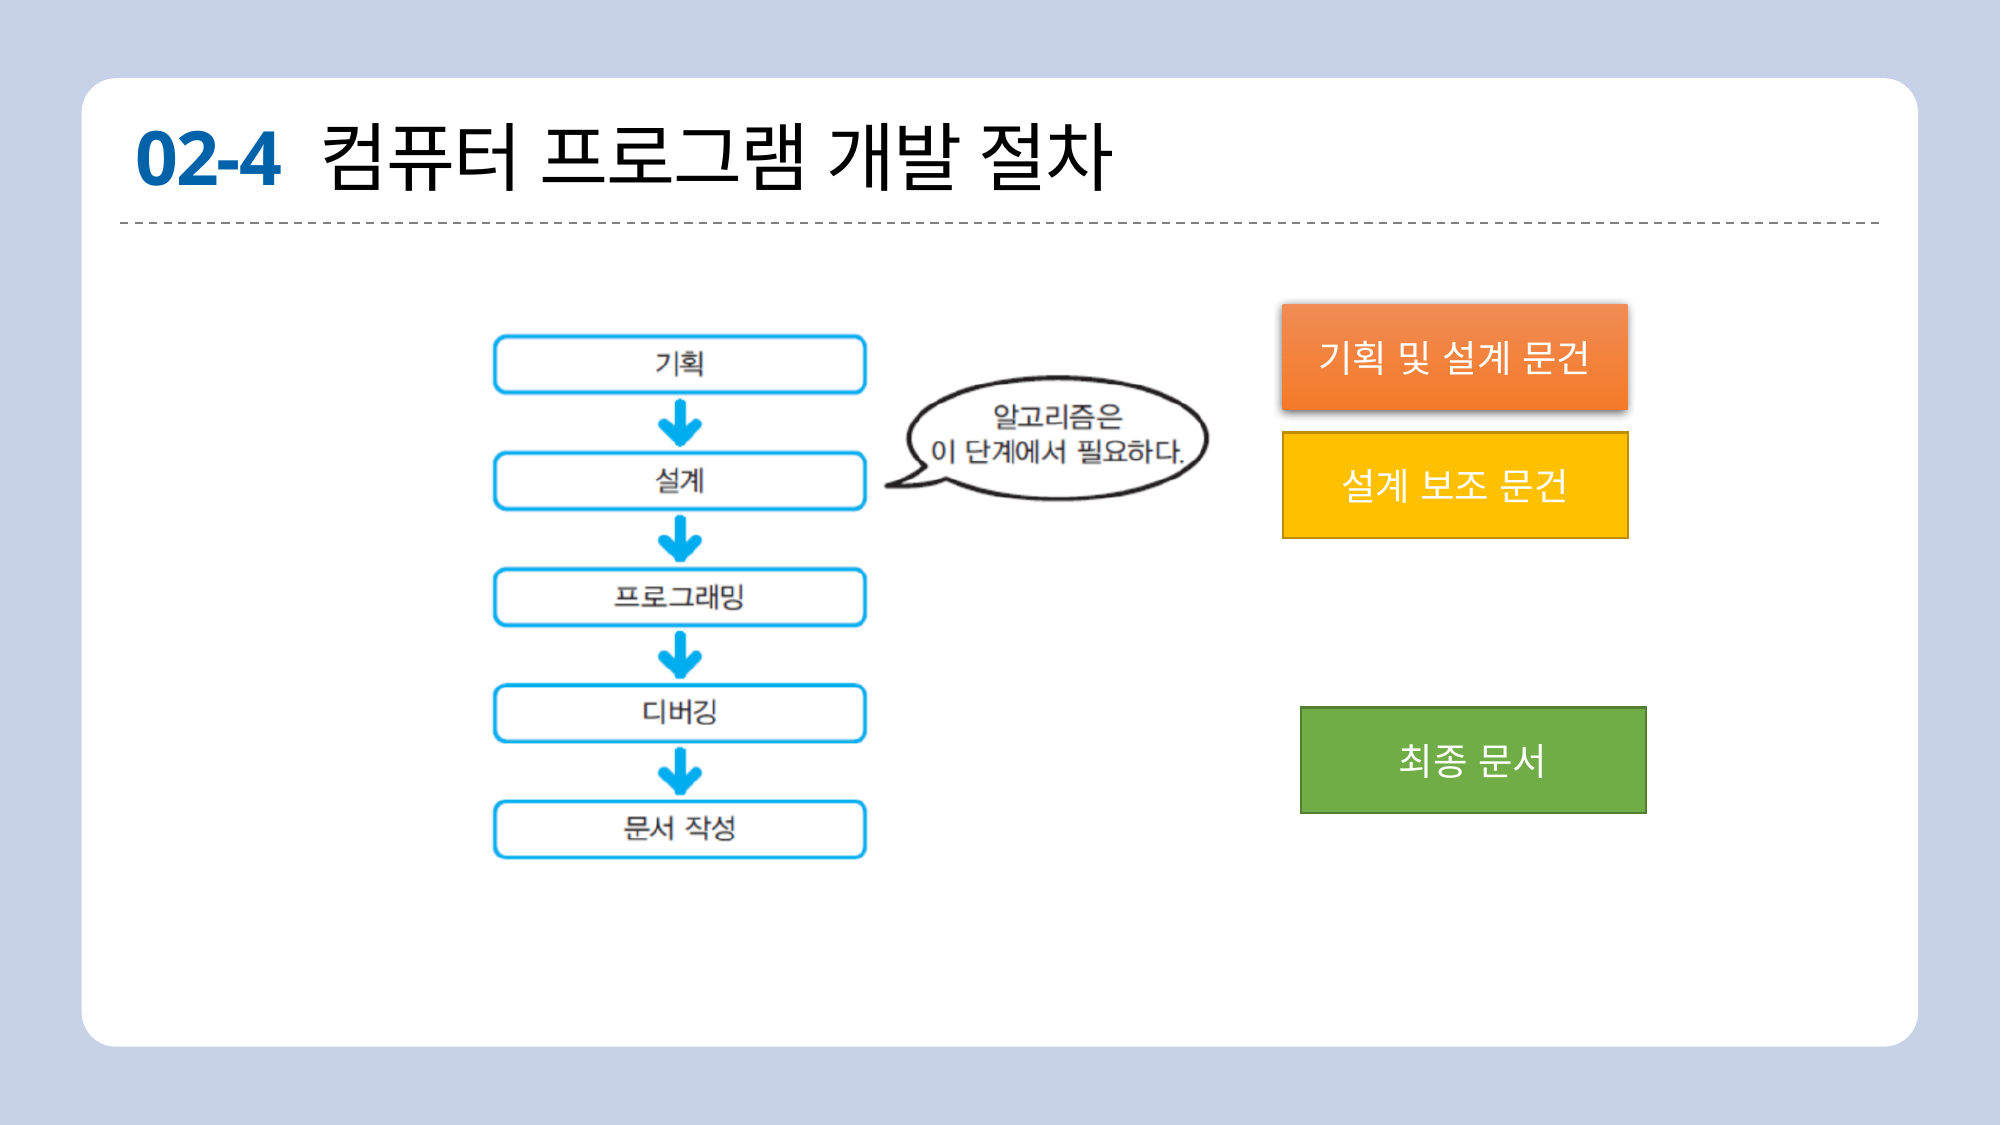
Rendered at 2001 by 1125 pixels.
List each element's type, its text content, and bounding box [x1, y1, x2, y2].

text_box 최종 문서 [1300, 706, 1647, 814]
picture [450, 290, 1238, 895]
title 02-4 컴퓨터 프로그램 개발 절차 [120, 109, 1880, 209]
text_box 기획 및 설계 문건 [1282, 304, 1628, 410]
text_box 설계 보조 문건 [1282, 431, 1629, 539]
text_box [133, 253, 1894, 1005]
